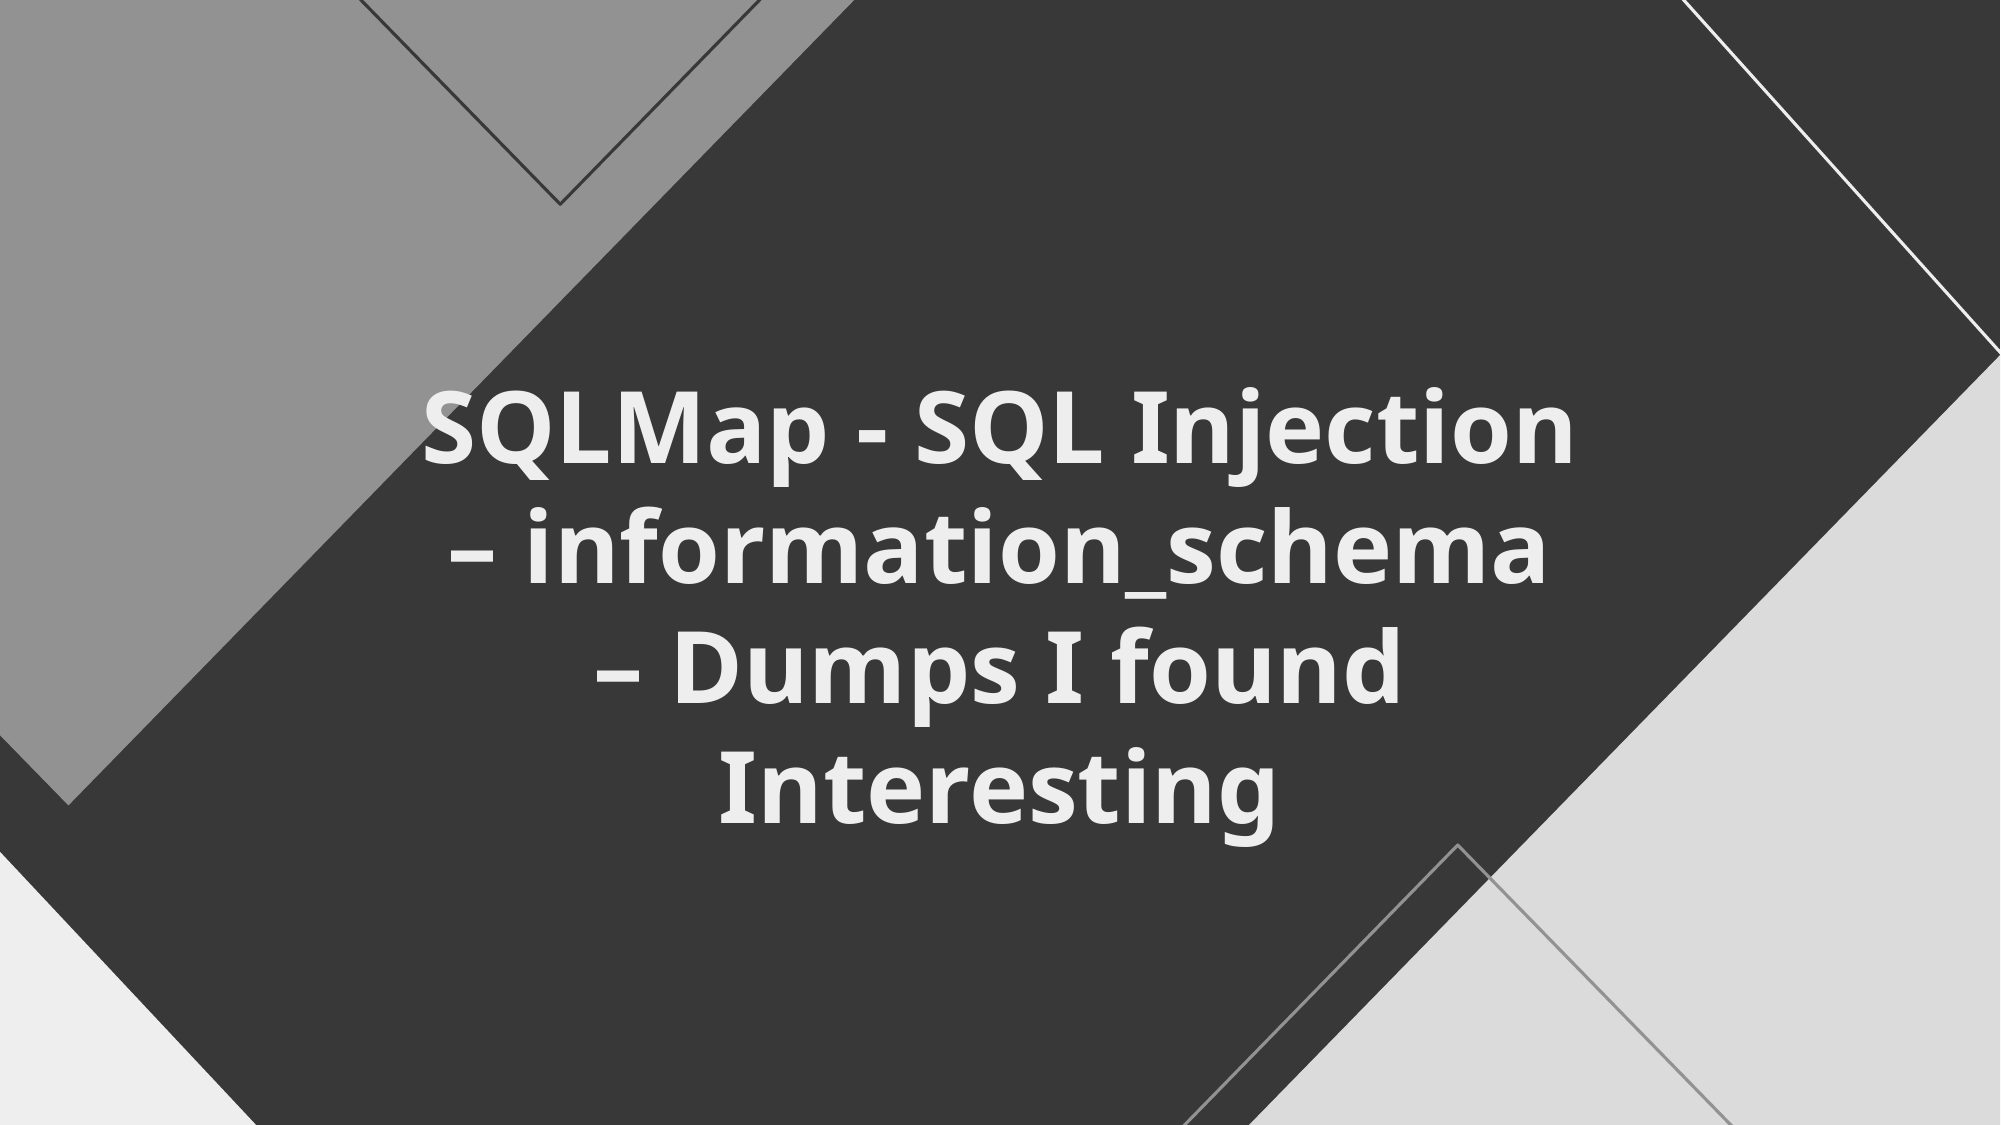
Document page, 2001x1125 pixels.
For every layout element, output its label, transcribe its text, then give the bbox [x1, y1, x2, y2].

title SQLMap - SQL Injection – information_schema – Dumps I found Interesting [398, 552, 1602, 655]
